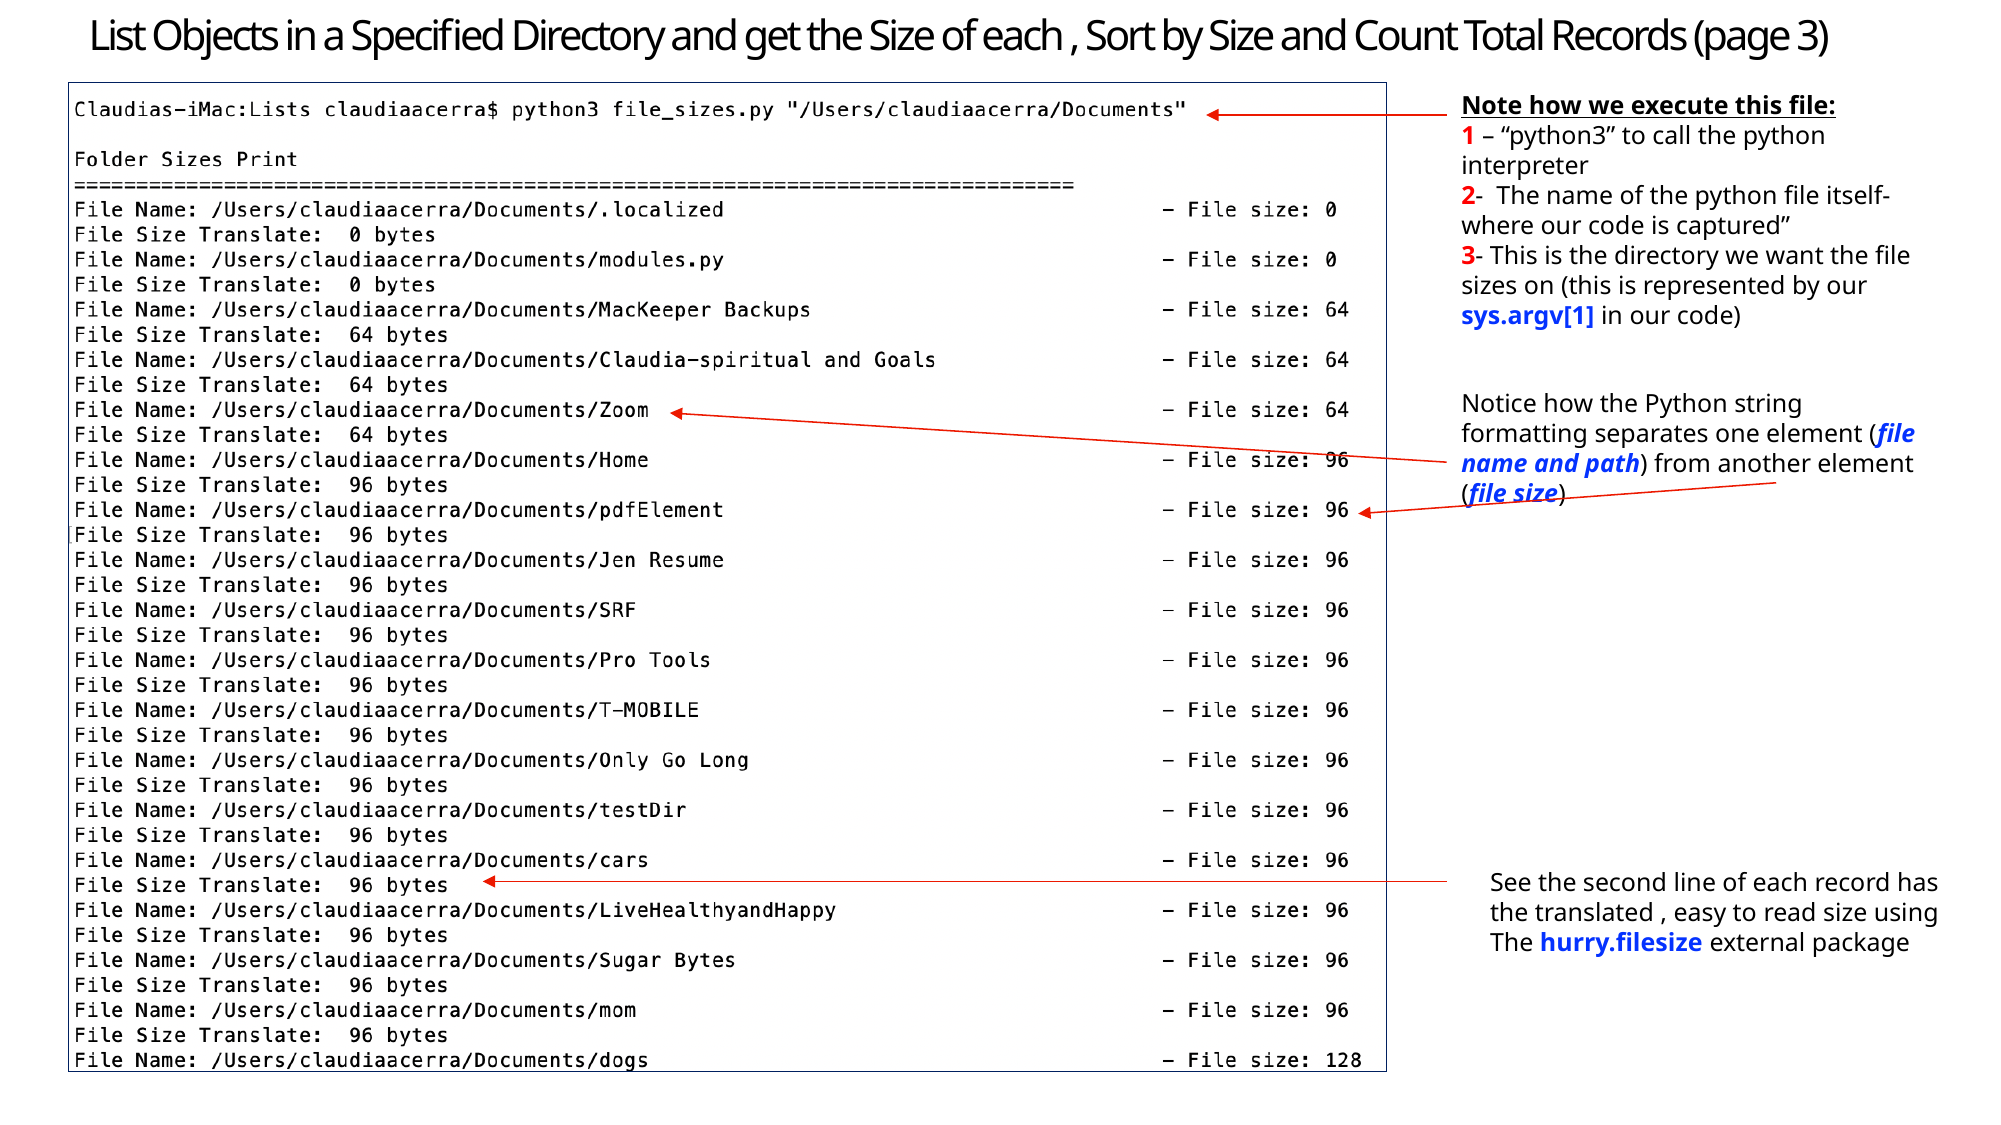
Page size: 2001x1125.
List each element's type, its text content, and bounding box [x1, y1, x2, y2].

text_box Notice how the Python string formatting separates one element (file name and path) from another element (file size) [1446, 380, 1932, 515]
text_box List Objects in a Specified Directory and get the Size of each , Sort by Size and Count Total Records (page 3) [0, 0, 1938, 98]
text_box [669, 412, 1447, 463]
text_box See the second line of each record has the translated , easy to read size using The hurry.filesize external package [1475, 858, 1961, 964]
picture [68, 81, 1387, 1072]
text_box Note how we execute this file: 1 – “python3” to call the python interpreter 2- The name of the python file itself- where our code is captured” 3- This is the directory we want the file sizes on (this is represented by our sys.argv[1] in our code) [1446, 98, 1932, 337]
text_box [1357, 482, 1777, 514]
